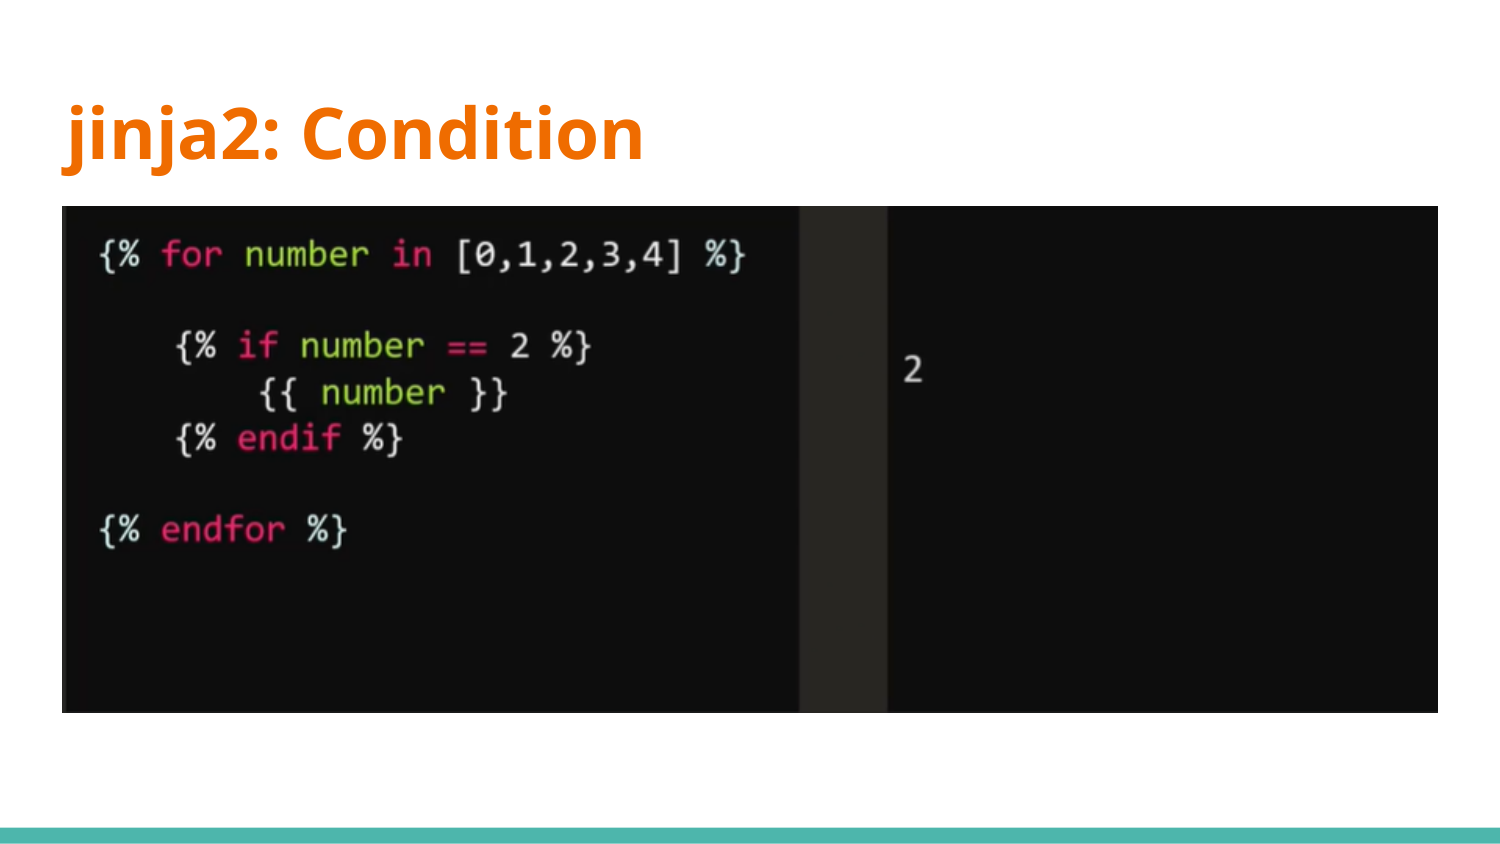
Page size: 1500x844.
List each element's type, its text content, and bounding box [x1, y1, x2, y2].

picture [62, 206, 1438, 713]
title jinja2: Condition [51, 72, 1449, 189]
